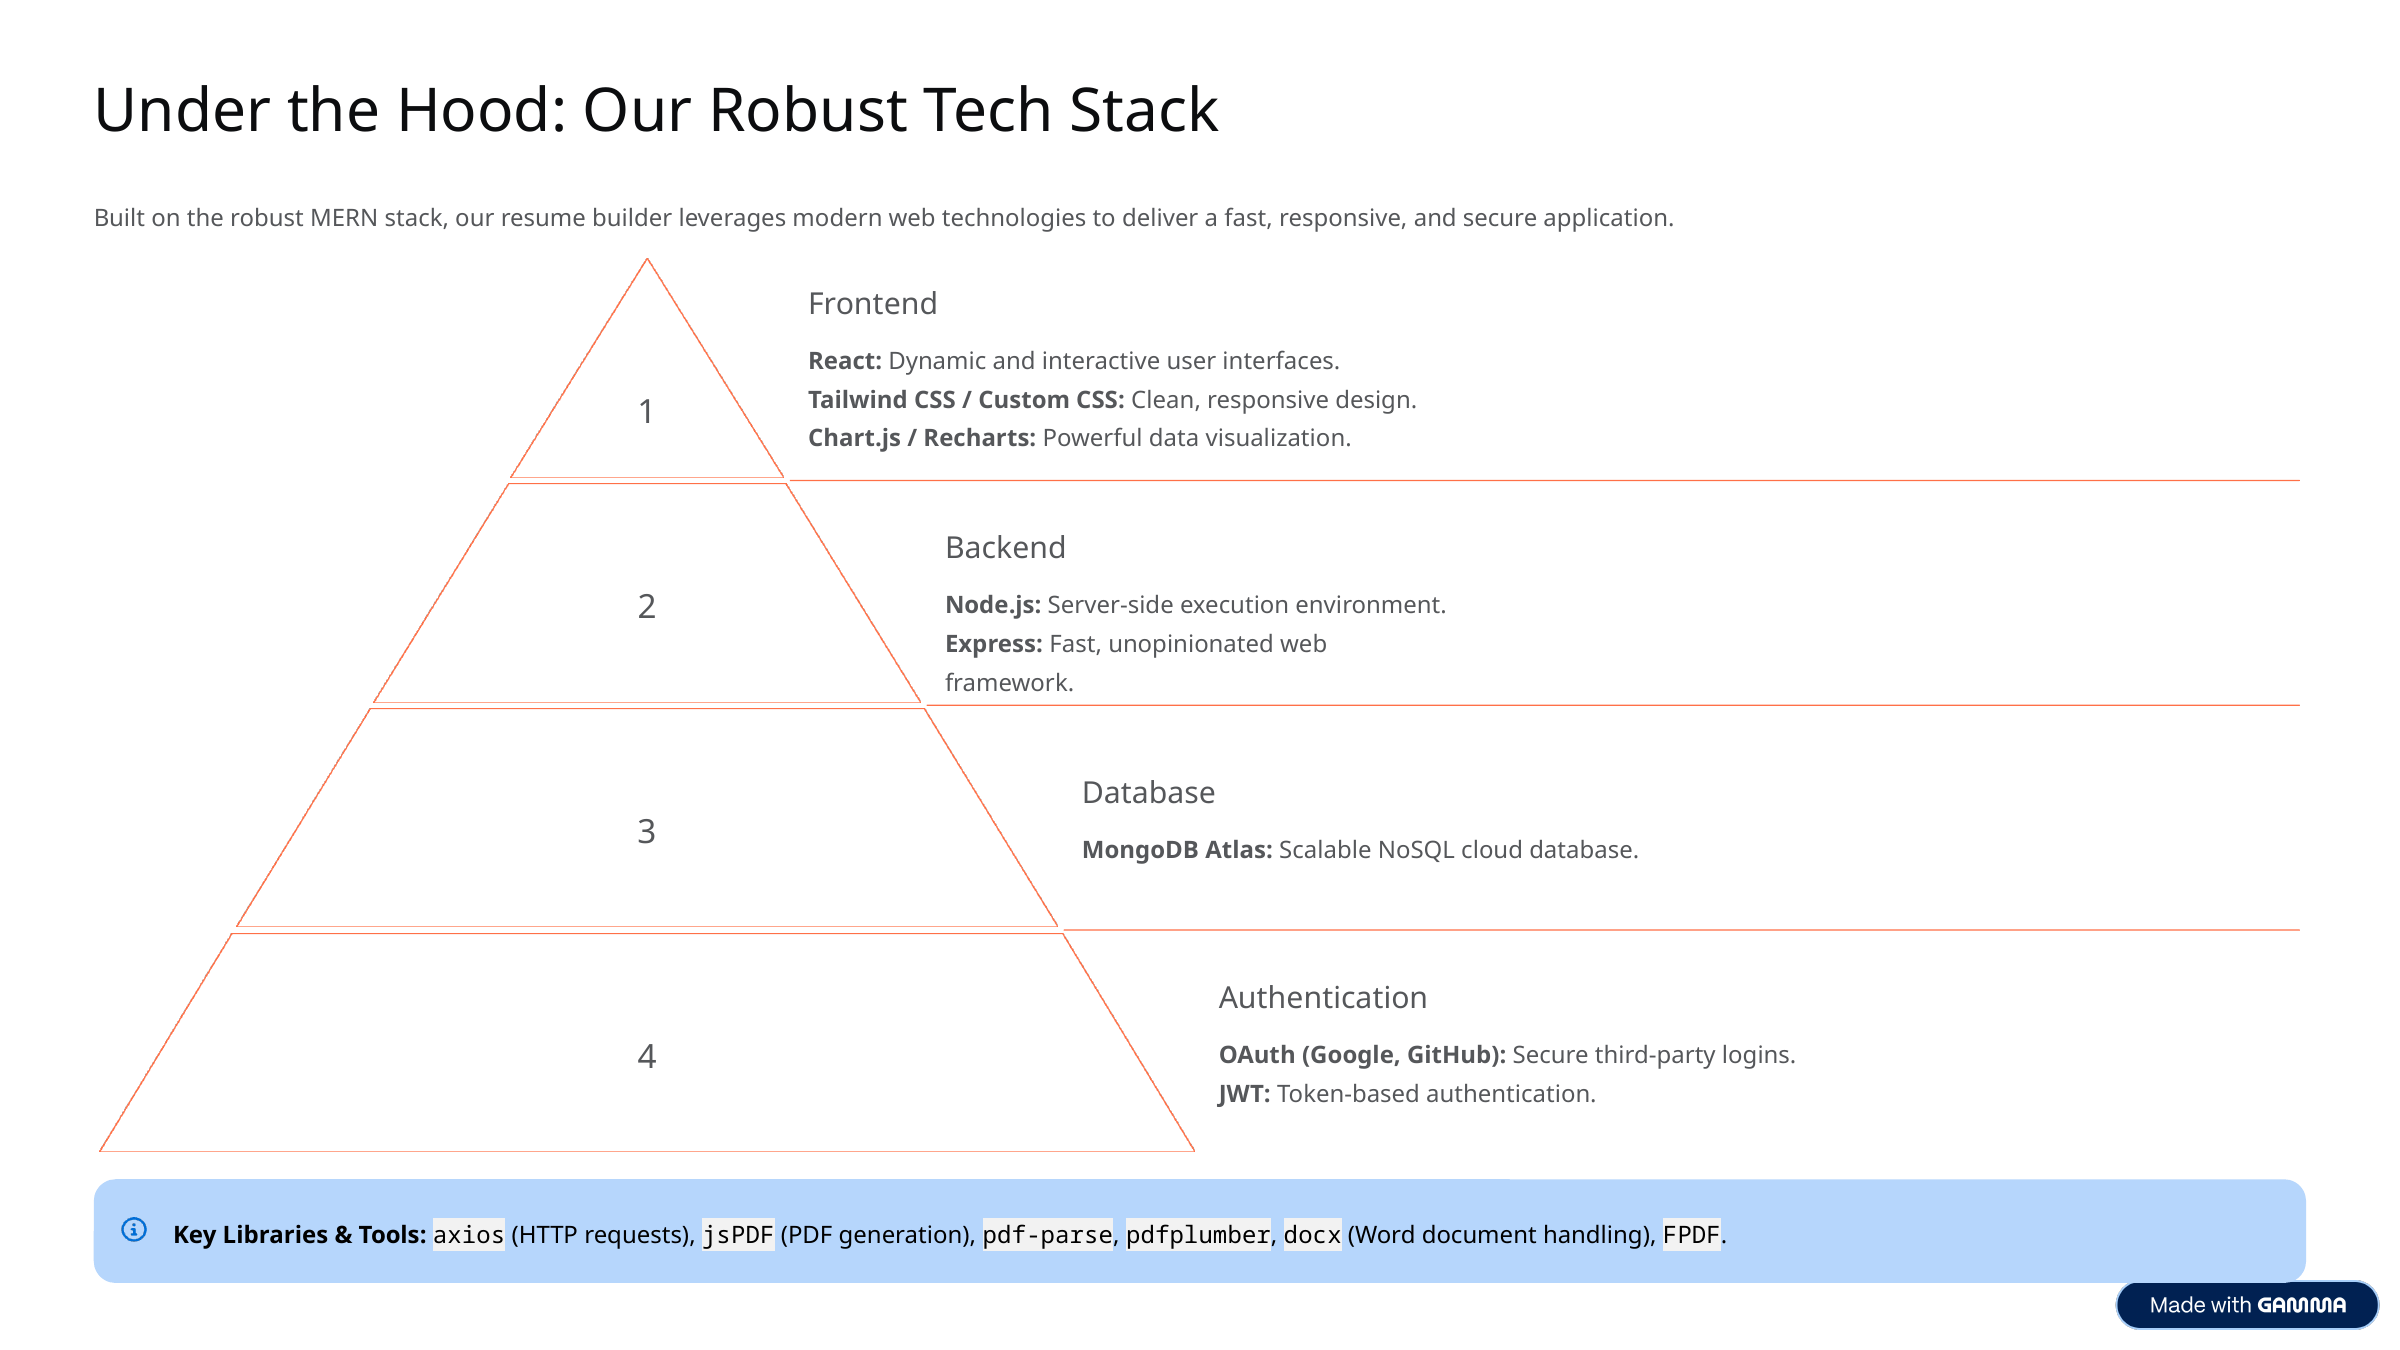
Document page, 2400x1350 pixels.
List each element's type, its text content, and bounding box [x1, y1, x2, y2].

text_box OAuth (Google, GitHub): Secure third-party logins. JWT: Token-based authentication. [1218, 1029, 1803, 1108]
text_box Database [1081, 771, 1387, 810]
text_box Backend [945, 527, 1251, 566]
text_box Node.js: Server-side execution environment. Express: Fast, unopinionated web framework. [945, 580, 1457, 659]
text_box React: Dynamic and interactive user interfaces. Tailwind CSS / Custom CSS: Clean, responsive design. Chart.js / Recharts: Powerful data visualization. [808, 335, 1437, 453]
picture [118, 1217, 149, 1242]
text_box Under the Hood: Our Robust Tech Stack [93, 67, 1249, 144]
picture [236, 708, 1058, 928]
picture [509, 258, 784, 478]
text_box Key Libraries & Tools: axios (HTTP requests), jsPDF (PDF generation), pdf-parse, pdfplumber, docx (Word document handling), FPDF. [173, 1209, 2282, 1249]
picture [373, 483, 921, 703]
picture [2106, 1271, 2389, 1339]
text_box Frontend [808, 283, 1114, 322]
text_box [93, 1179, 2307, 1283]
text_box Authentication [1218, 977, 1524, 1016]
text_box Built on the robust MERN stack, our resume builder leverages modern web technologies to deliver a fast, responsive, and secure application. [93, 192, 2307, 232]
picture [99, 933, 1195, 1152]
text_box MongoDB Atlas: Scalable NoSQL cloud database. [1081, 824, 1634, 864]
